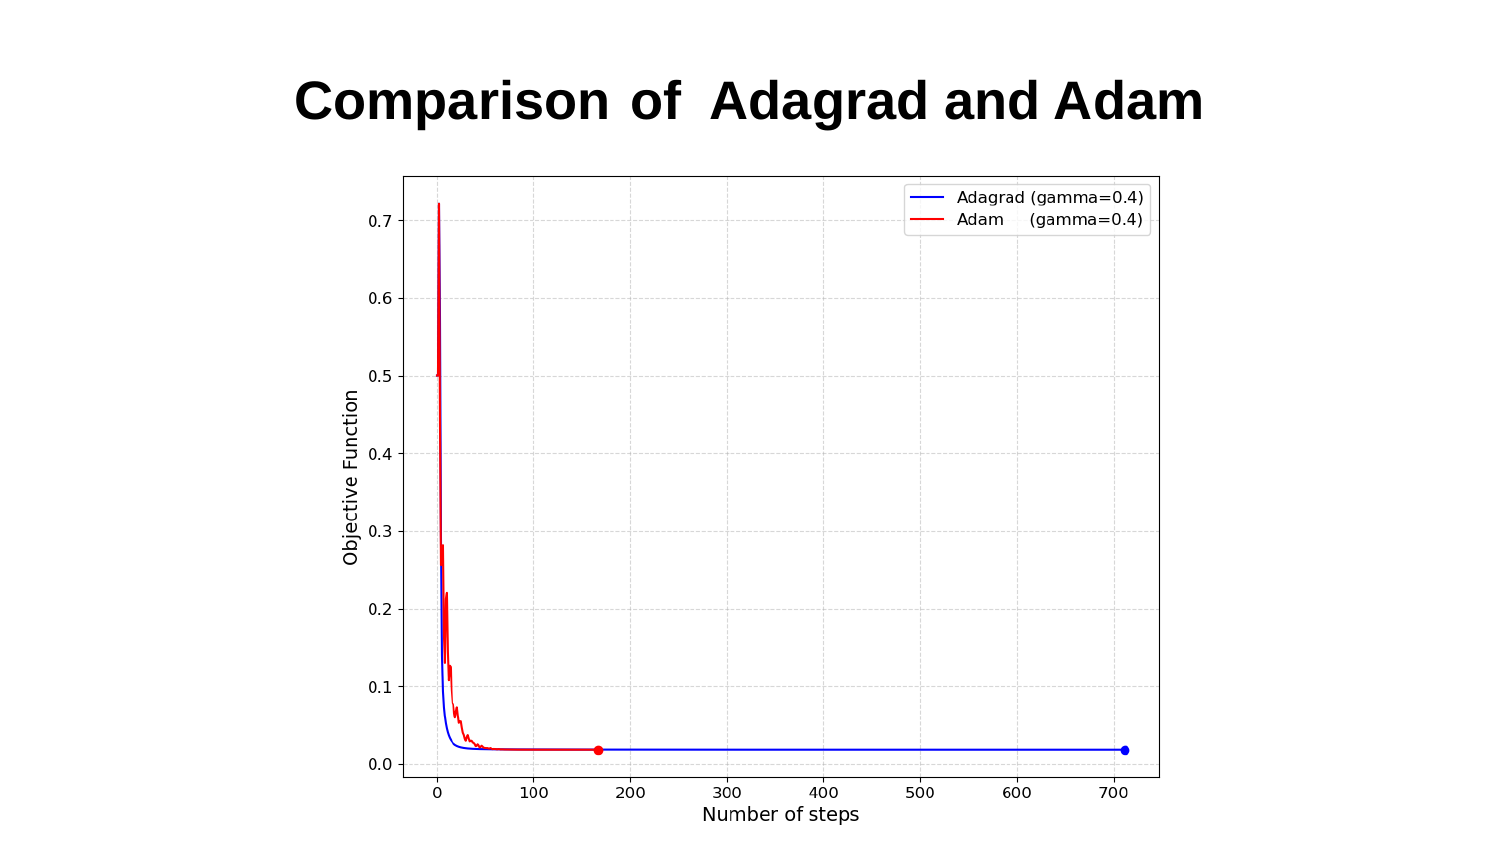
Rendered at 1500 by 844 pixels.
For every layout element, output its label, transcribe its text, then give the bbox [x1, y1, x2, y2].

title Comparison of Adagrad and Adam [51, 45, 1449, 140]
picture [333, 166, 1167, 835]
